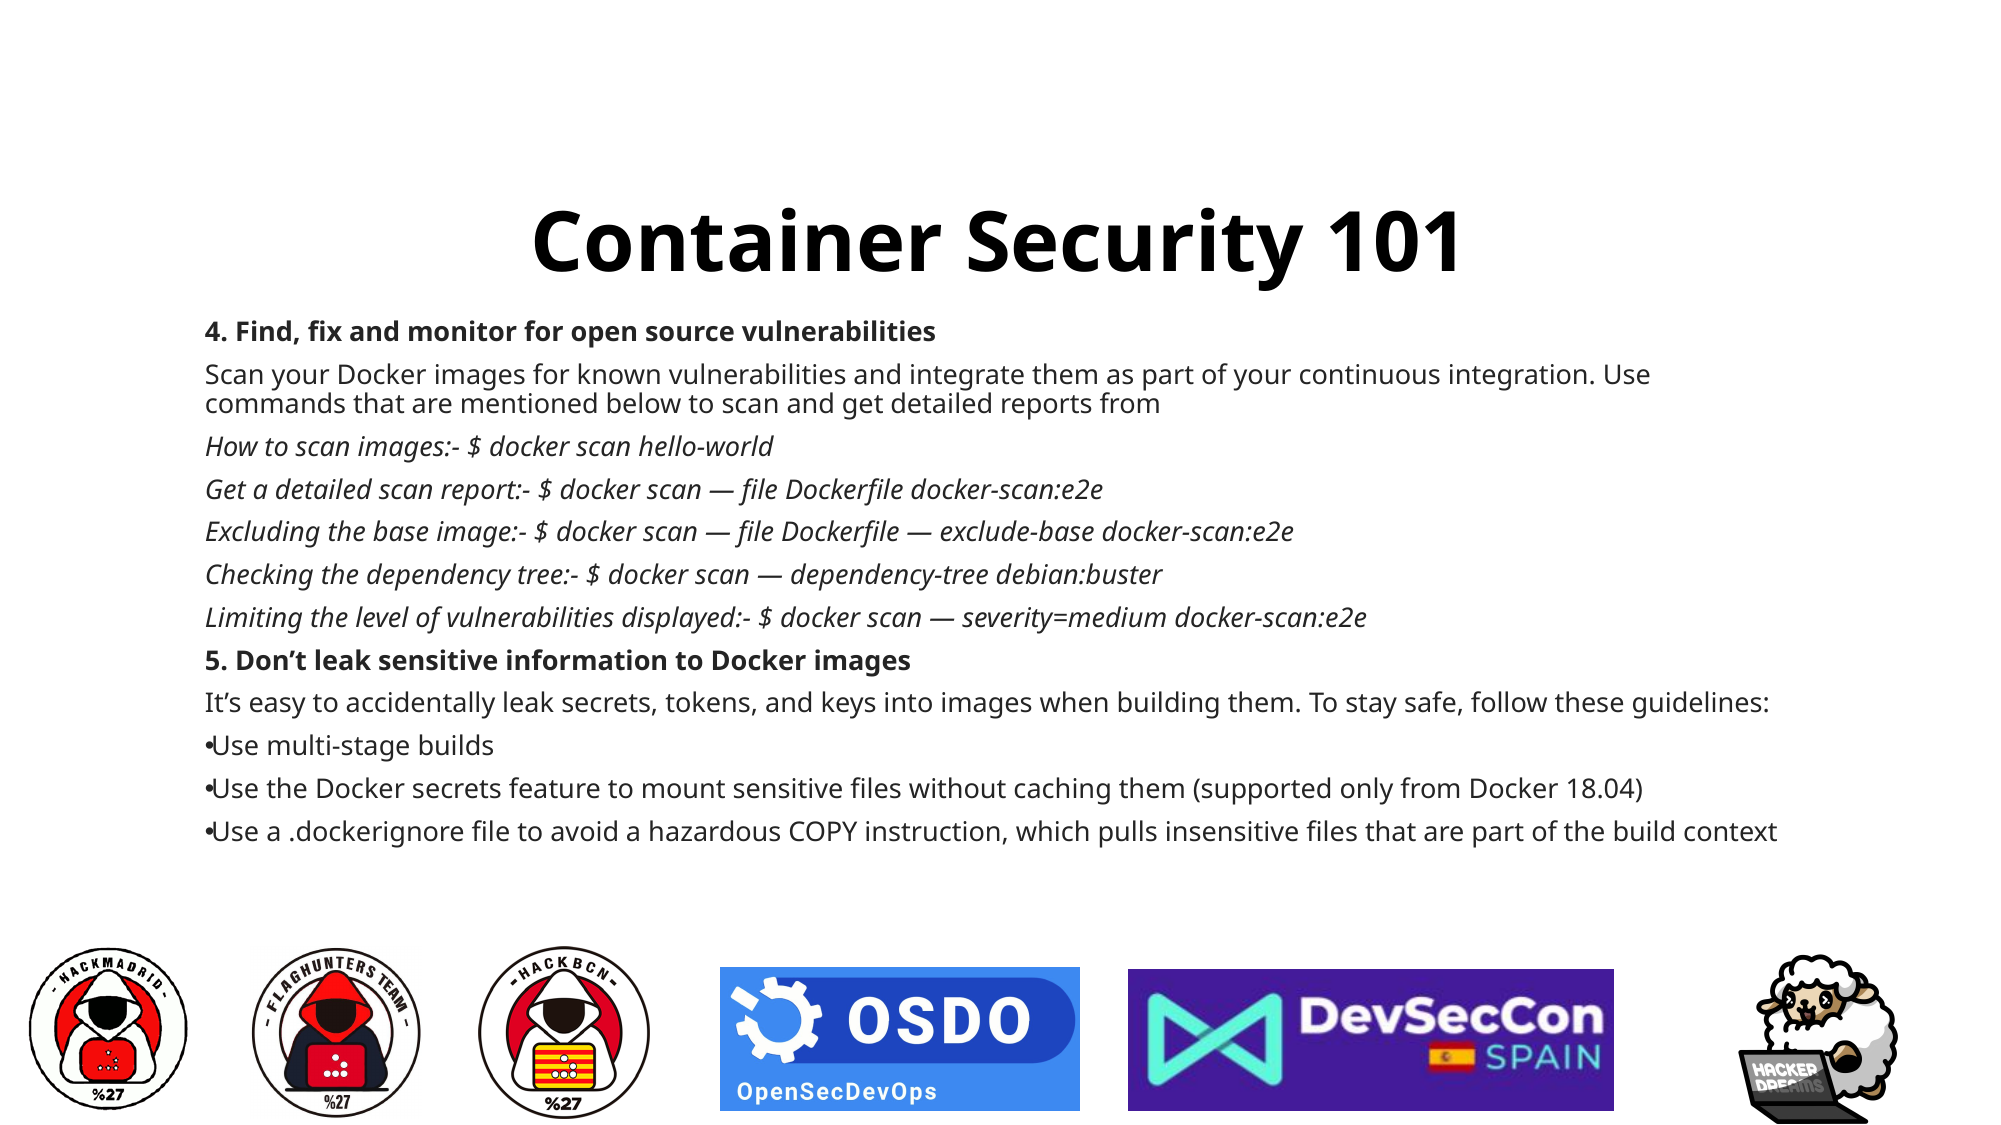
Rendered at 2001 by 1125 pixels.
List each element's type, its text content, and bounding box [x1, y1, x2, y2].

picture [250, 946, 422, 1119]
picture [1128, 969, 1614, 1111]
picture [21, 944, 194, 1116]
list 4. Find, fix and monitor for open source vulnerabilities Scan your Docker images for known vulnerabilities and integrate them as part of your continuous integration. Use commands that are mentioned below to scan and get detailed reports from How to scan images:- $ docker scan hello-world Get a detailed scan report:- $ docker scan — file Dockerfile docker-scan:e2e Excluding the base image:- $ docker scan — file Dockerfile — exclude-base docker-scan:e2e Checking the dependency tree:- $ docker scan — dependency-tree debian:buster Limiting the level of vulnerabilities displayed:- $ docker scan — severity=medium docker-scan:e2e 5. Don’t leak sensitive information to Docker images It’s easy to accidentally leak secrets, tokens, and keys into images when building them. To stay safe, follow these guidelines: Use multi-stage builds Use the Docker secrets feature to mount sensitive files without caching them (supported only from Docker 18.04) Use a .dockerignore file to avoid a hazardous COPY instruction, which pulls insensitive files that are part of the build context [190, 309, 1804, 899]
picture [478, 946, 650, 1119]
picture [720, 967, 1080, 1111]
picture [1731, 953, 1904, 1125]
title Container Security 101 [193, 135, 1807, 353]
